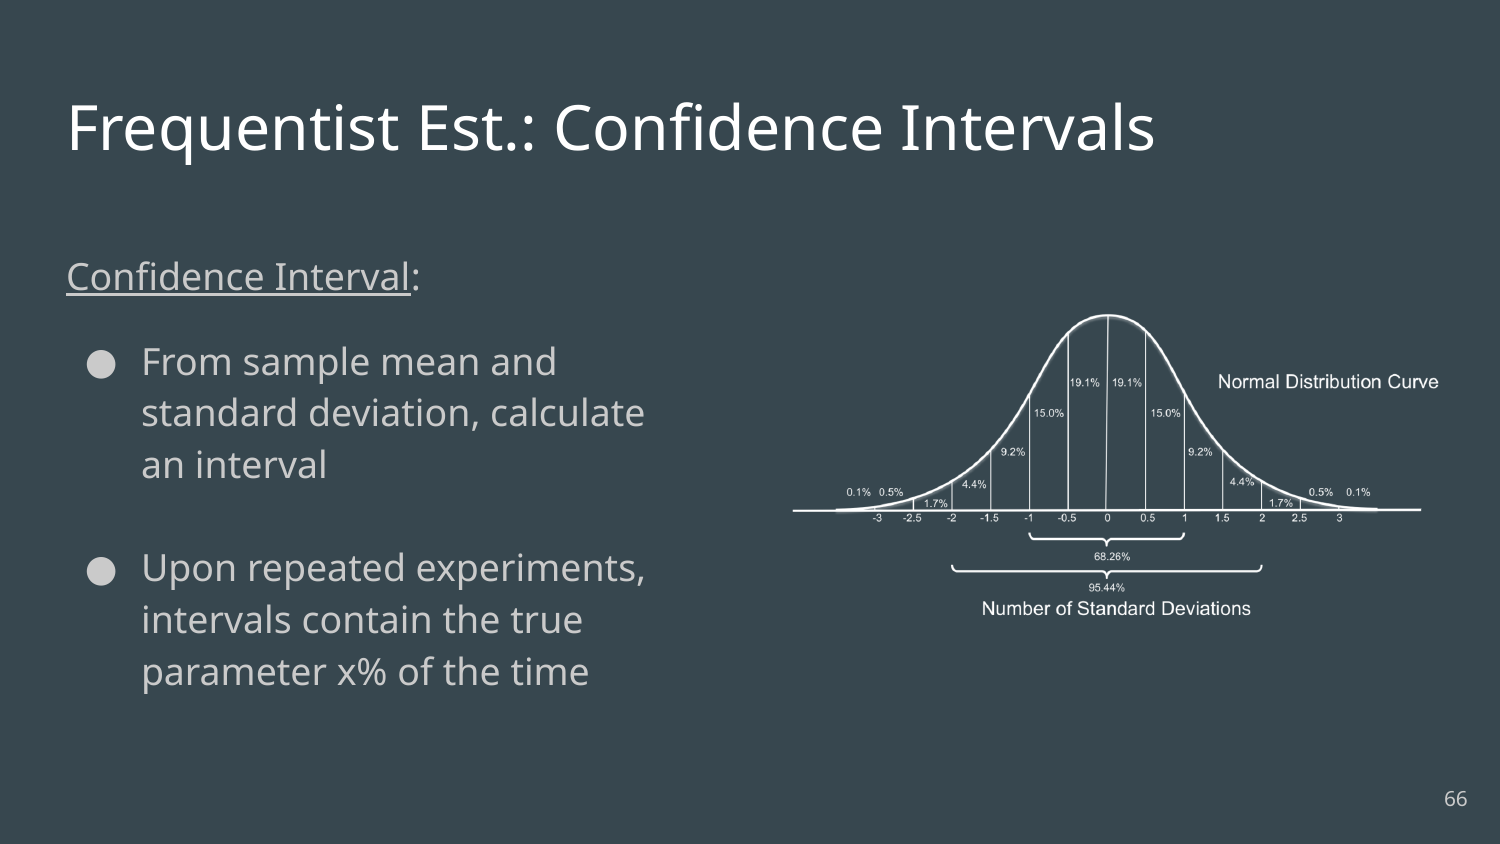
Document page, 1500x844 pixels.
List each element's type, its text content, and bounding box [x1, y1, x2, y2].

list Confidence Interval: From sample mean and standard deviation, calculate an interval Upon repeated experiments, intervals contain the true parameter x% of the time [51, 189, 708, 750]
picture [792, 312, 1450, 623]
slide_number ‹#› [1392, 767, 1483, 833]
title Frequentist Est.: Confidence Intervals [51, 72, 1449, 167]
